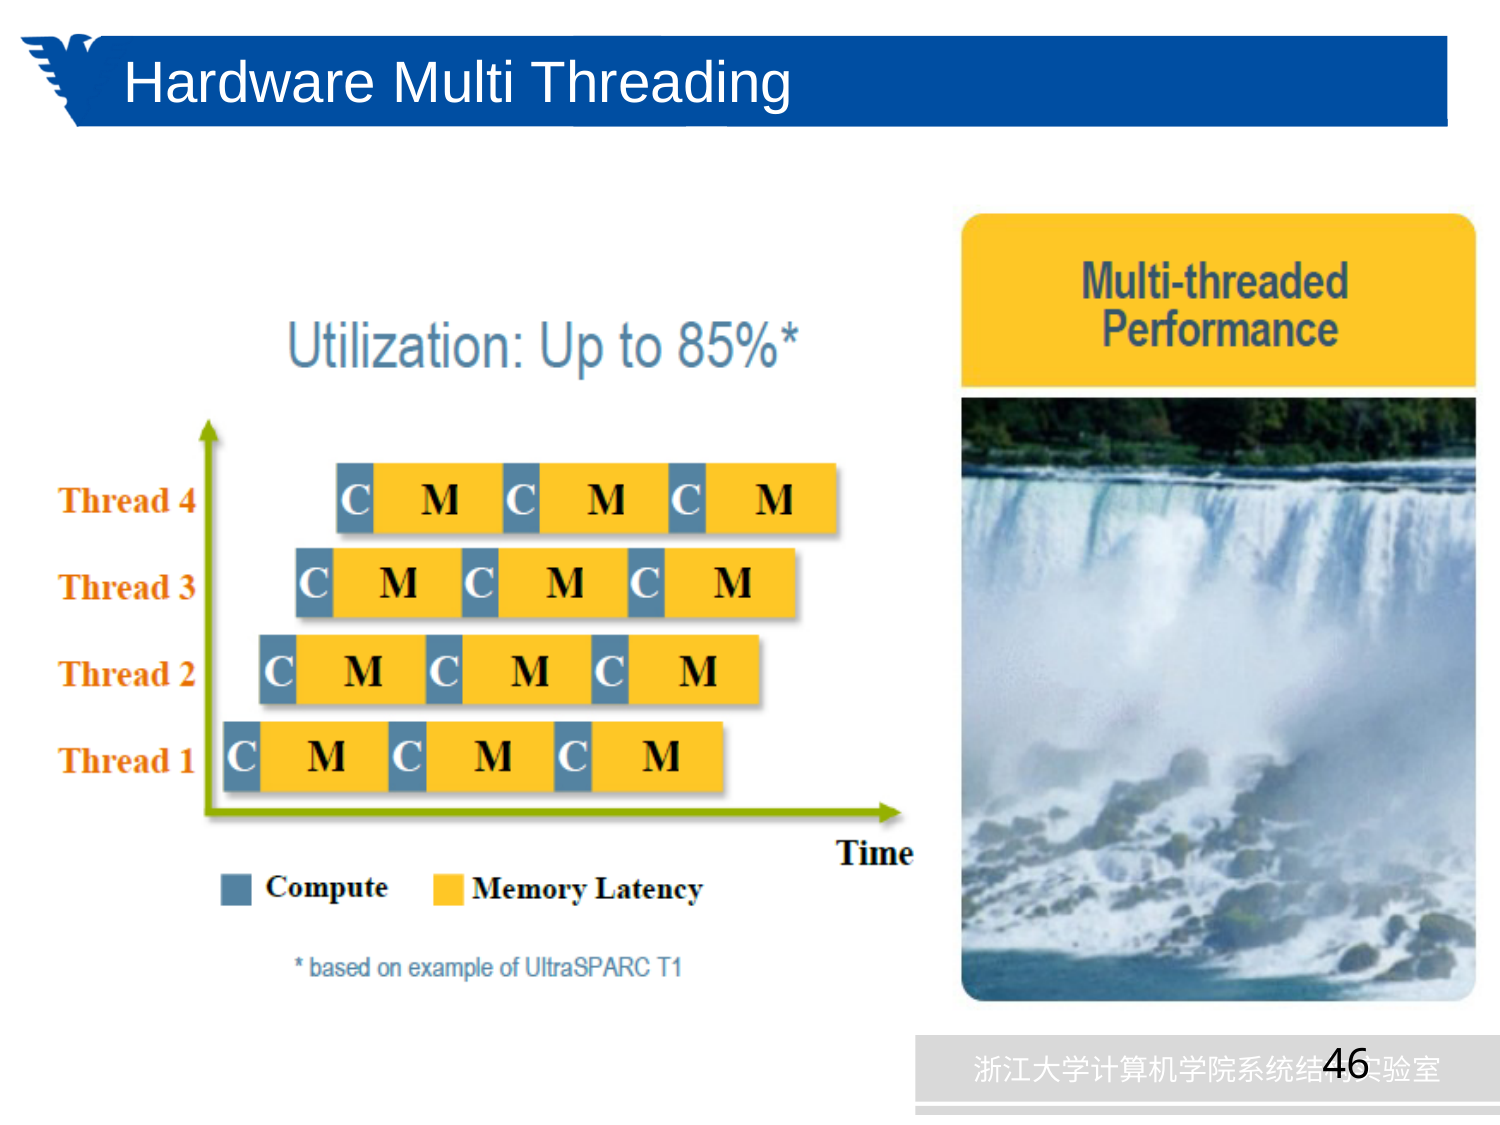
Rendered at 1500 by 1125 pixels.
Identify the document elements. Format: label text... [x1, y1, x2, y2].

picture [5, 19, 148, 127]
title Hardware Multi Threading [108, 38, 1406, 121]
picture [29, 182, 1500, 1012]
